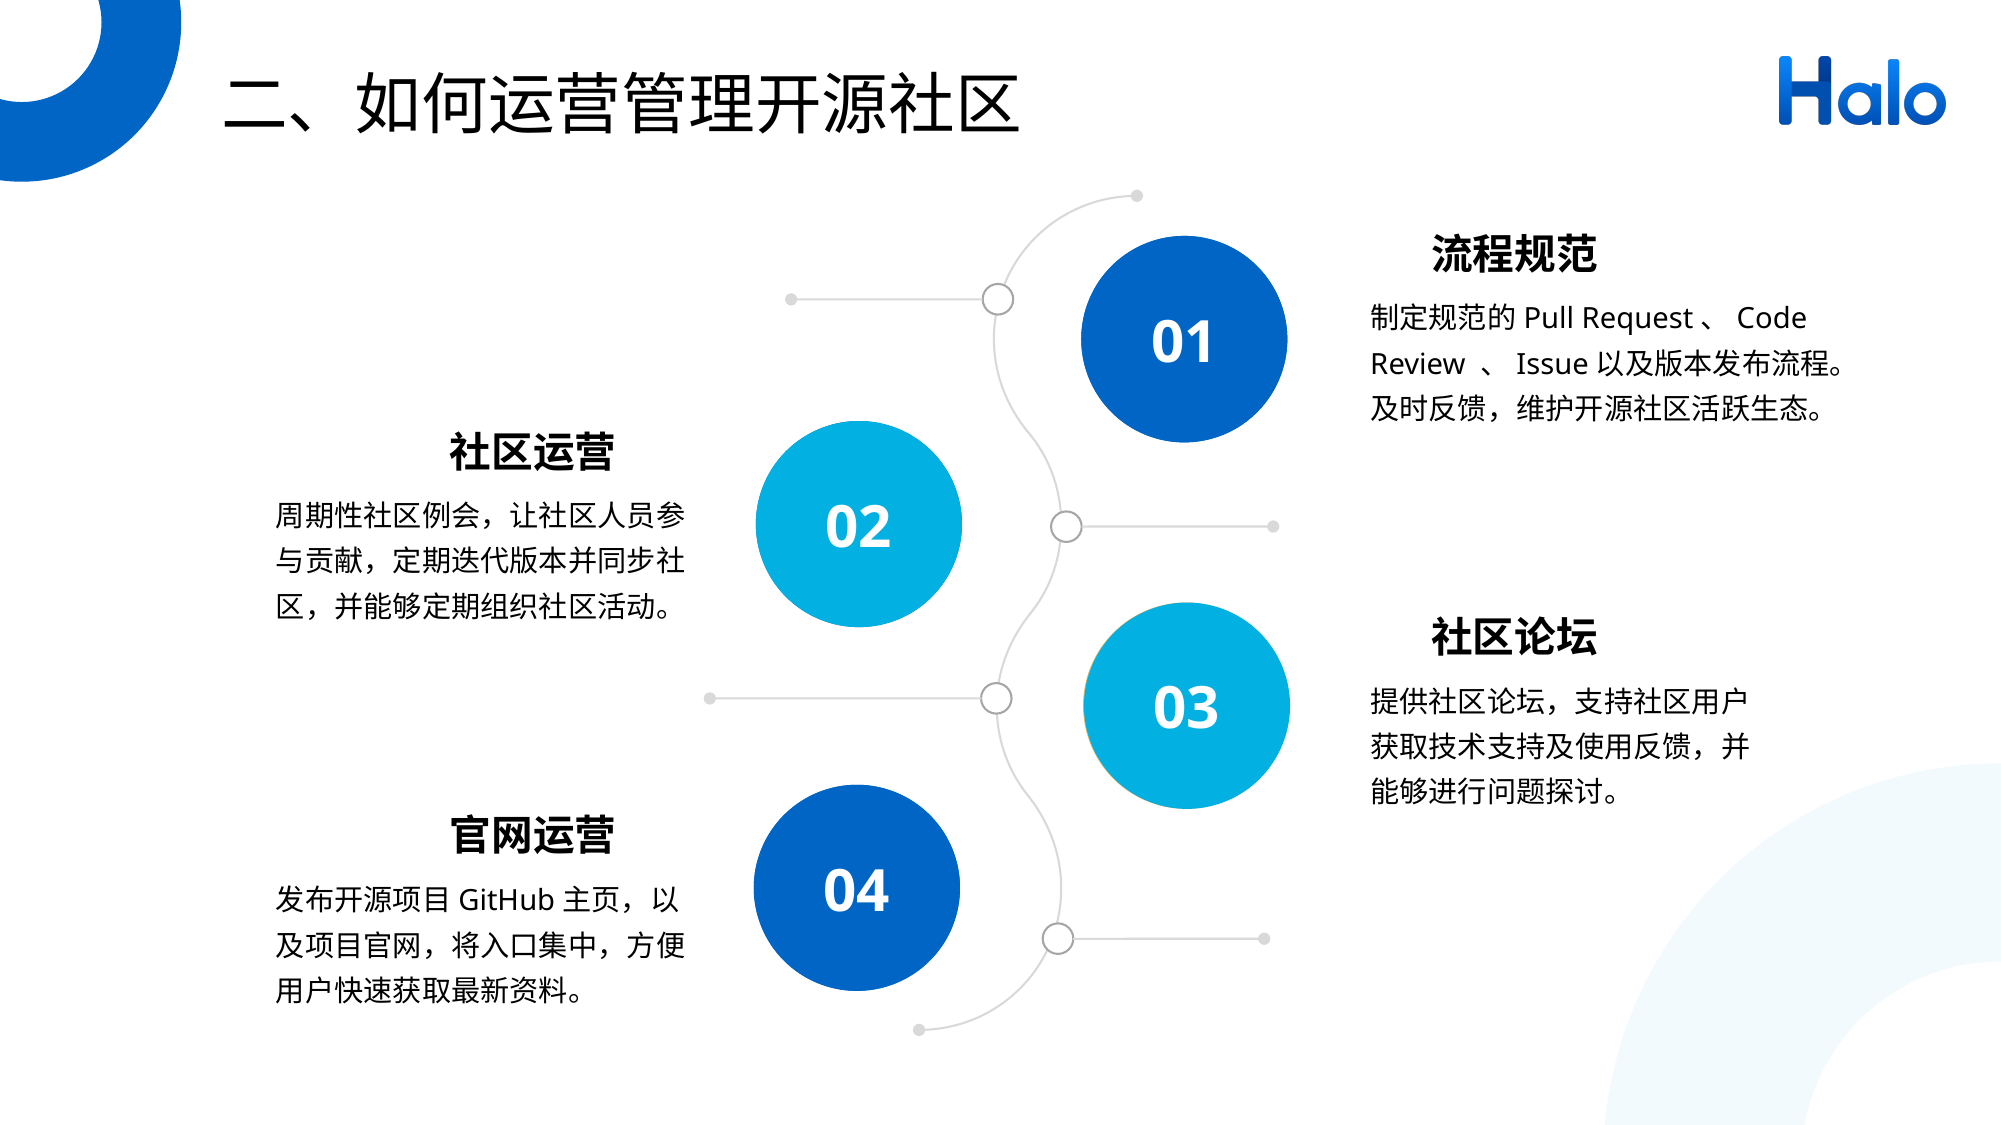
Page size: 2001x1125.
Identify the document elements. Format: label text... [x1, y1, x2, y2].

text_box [709, 195, 1291, 1030]
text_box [260, 393, 721, 630]
picture [1932, 56, 1946, 125]
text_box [260, 776, 701, 1014]
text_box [1355, 195, 1879, 433]
title 二、如何运营管理开源社区 [206, 56, 1932, 157]
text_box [1355, 578, 1766, 816]
